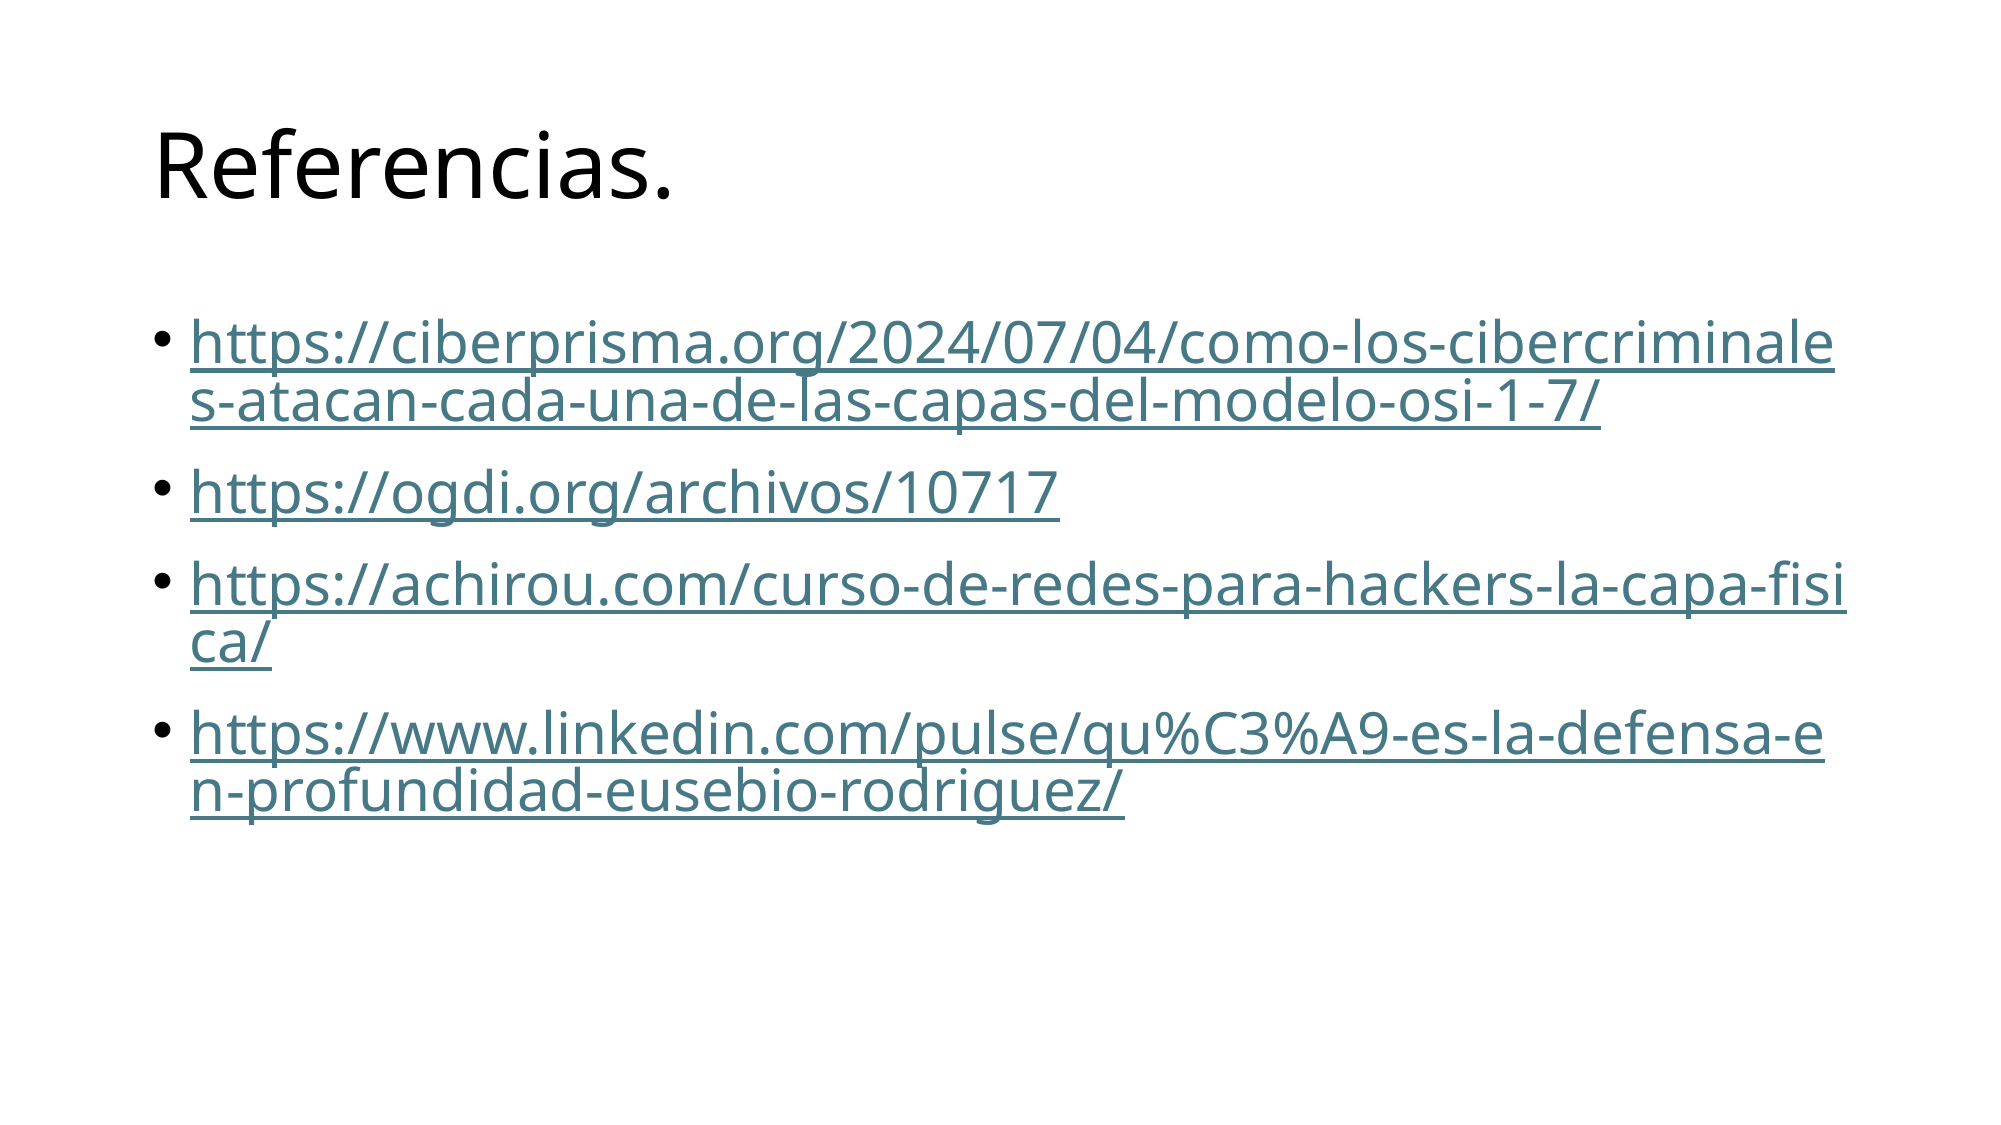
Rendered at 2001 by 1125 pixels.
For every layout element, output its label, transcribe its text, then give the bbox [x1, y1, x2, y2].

list https://ciberprisma.org/2024/07/04/como-los-cibercriminales-atacan-cada-una-de-las-capas-del-modelo-osi-1-7/ https://ogdi.org/archivos/10717 https://achirou.com/curso-de-redes-para-hackers-la-capa-fisica/ https://www.linkedin.com/pulse/qu%C3%A9-es-la-defensa-en-profundidad-eusebio-rodriguez/ [137, 299, 1863, 1014]
title Referencias. [137, 59, 1863, 278]
